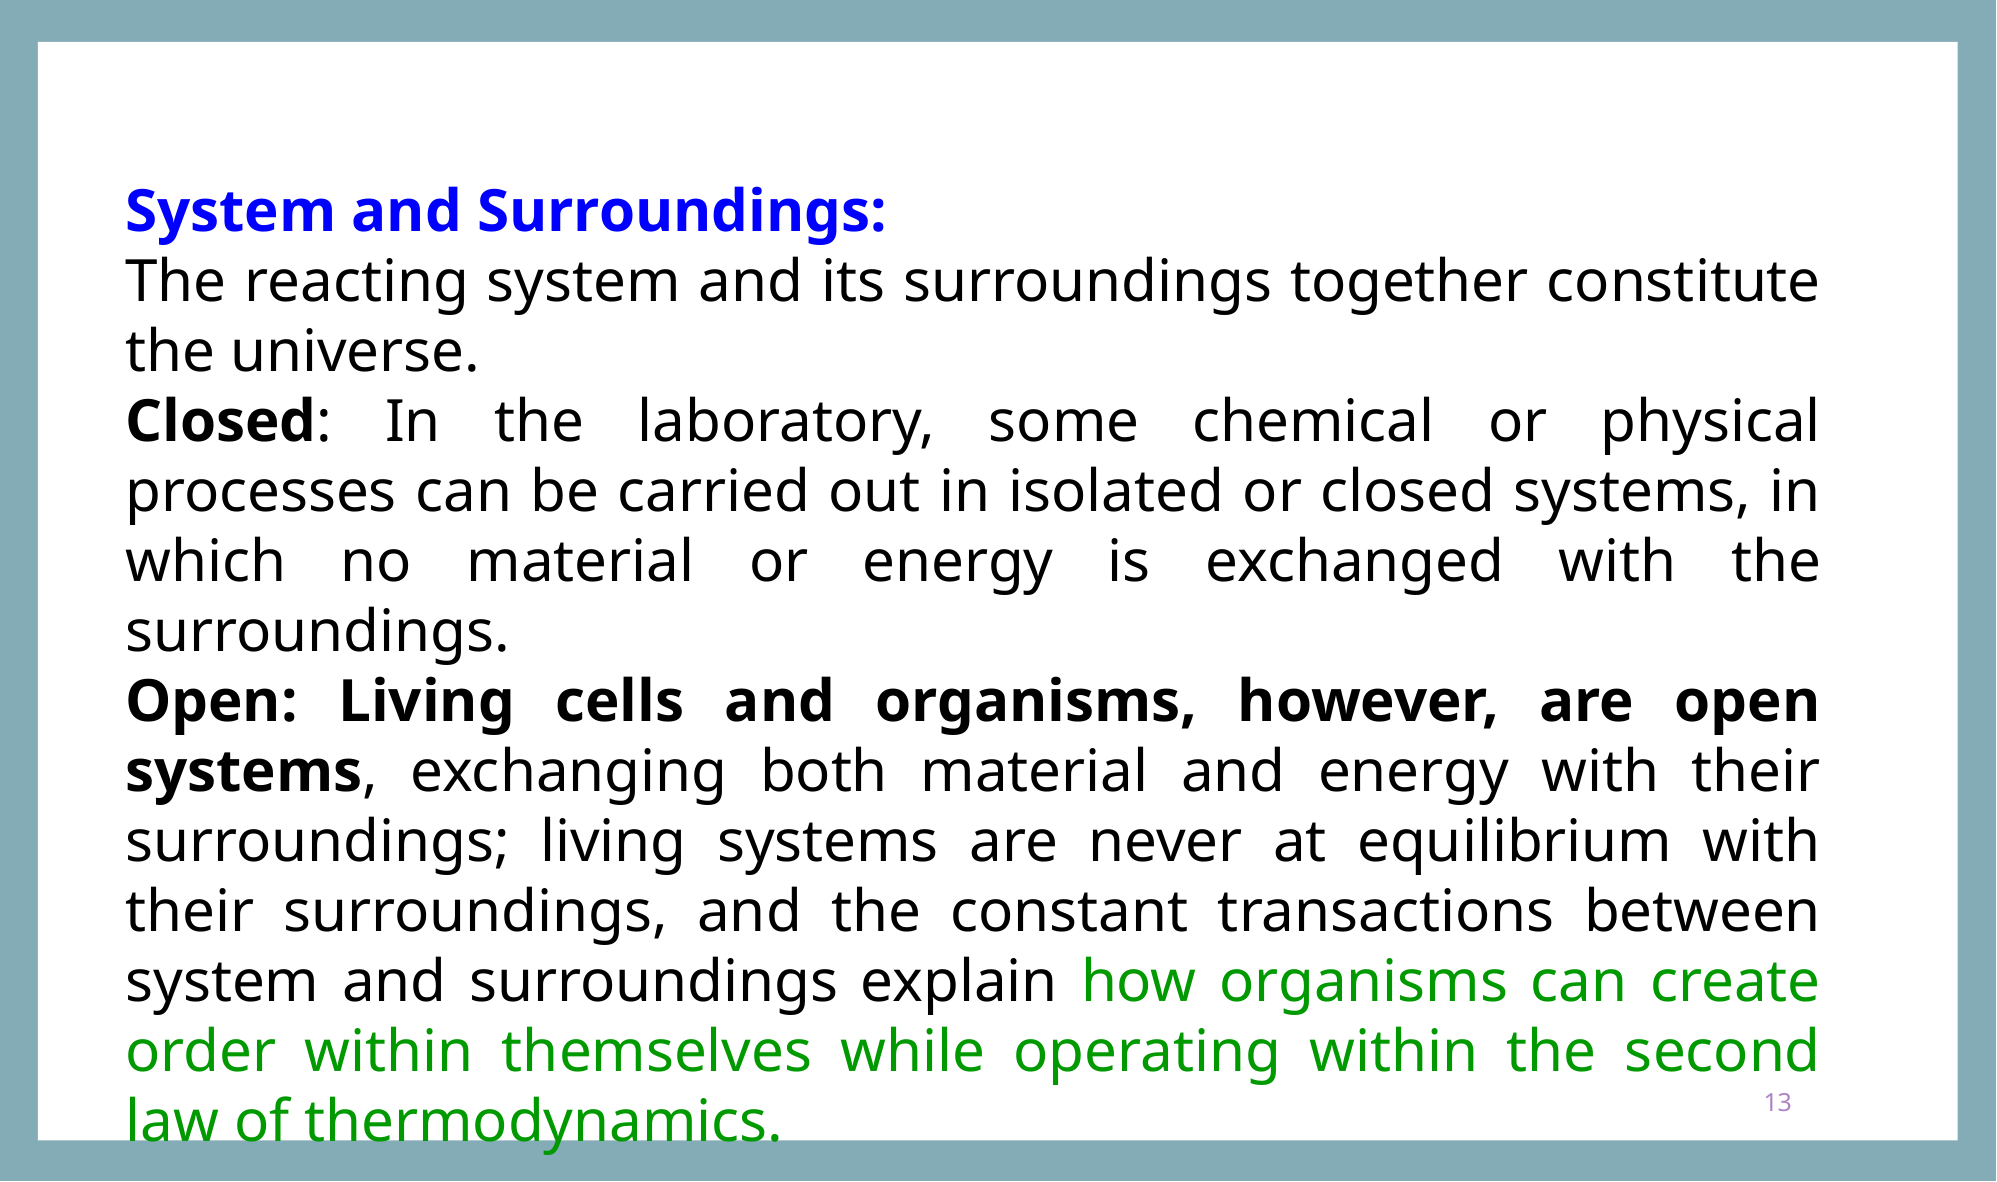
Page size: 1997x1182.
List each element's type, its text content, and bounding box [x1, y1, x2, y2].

slide_number 13 [1527, 1072, 1807, 1135]
text_box System and Surroundings: The reacting system and its surroundings together constitute the universe. Closed: In the laboratory, some chemical or physical processes can be carried out in isolated or closed systems, in which no material or energy is exchanged with the surroundings. Open: Living cells and organisms, however, are open systems, exchanging both material and energy with their surroundings; living systems are never at equilibrium with their surroundings, and the constant transactions between system and surroundings explain how organisms can create order within themselves while operating within the second law of thermodynamics. [110, 165, 1836, 1161]
